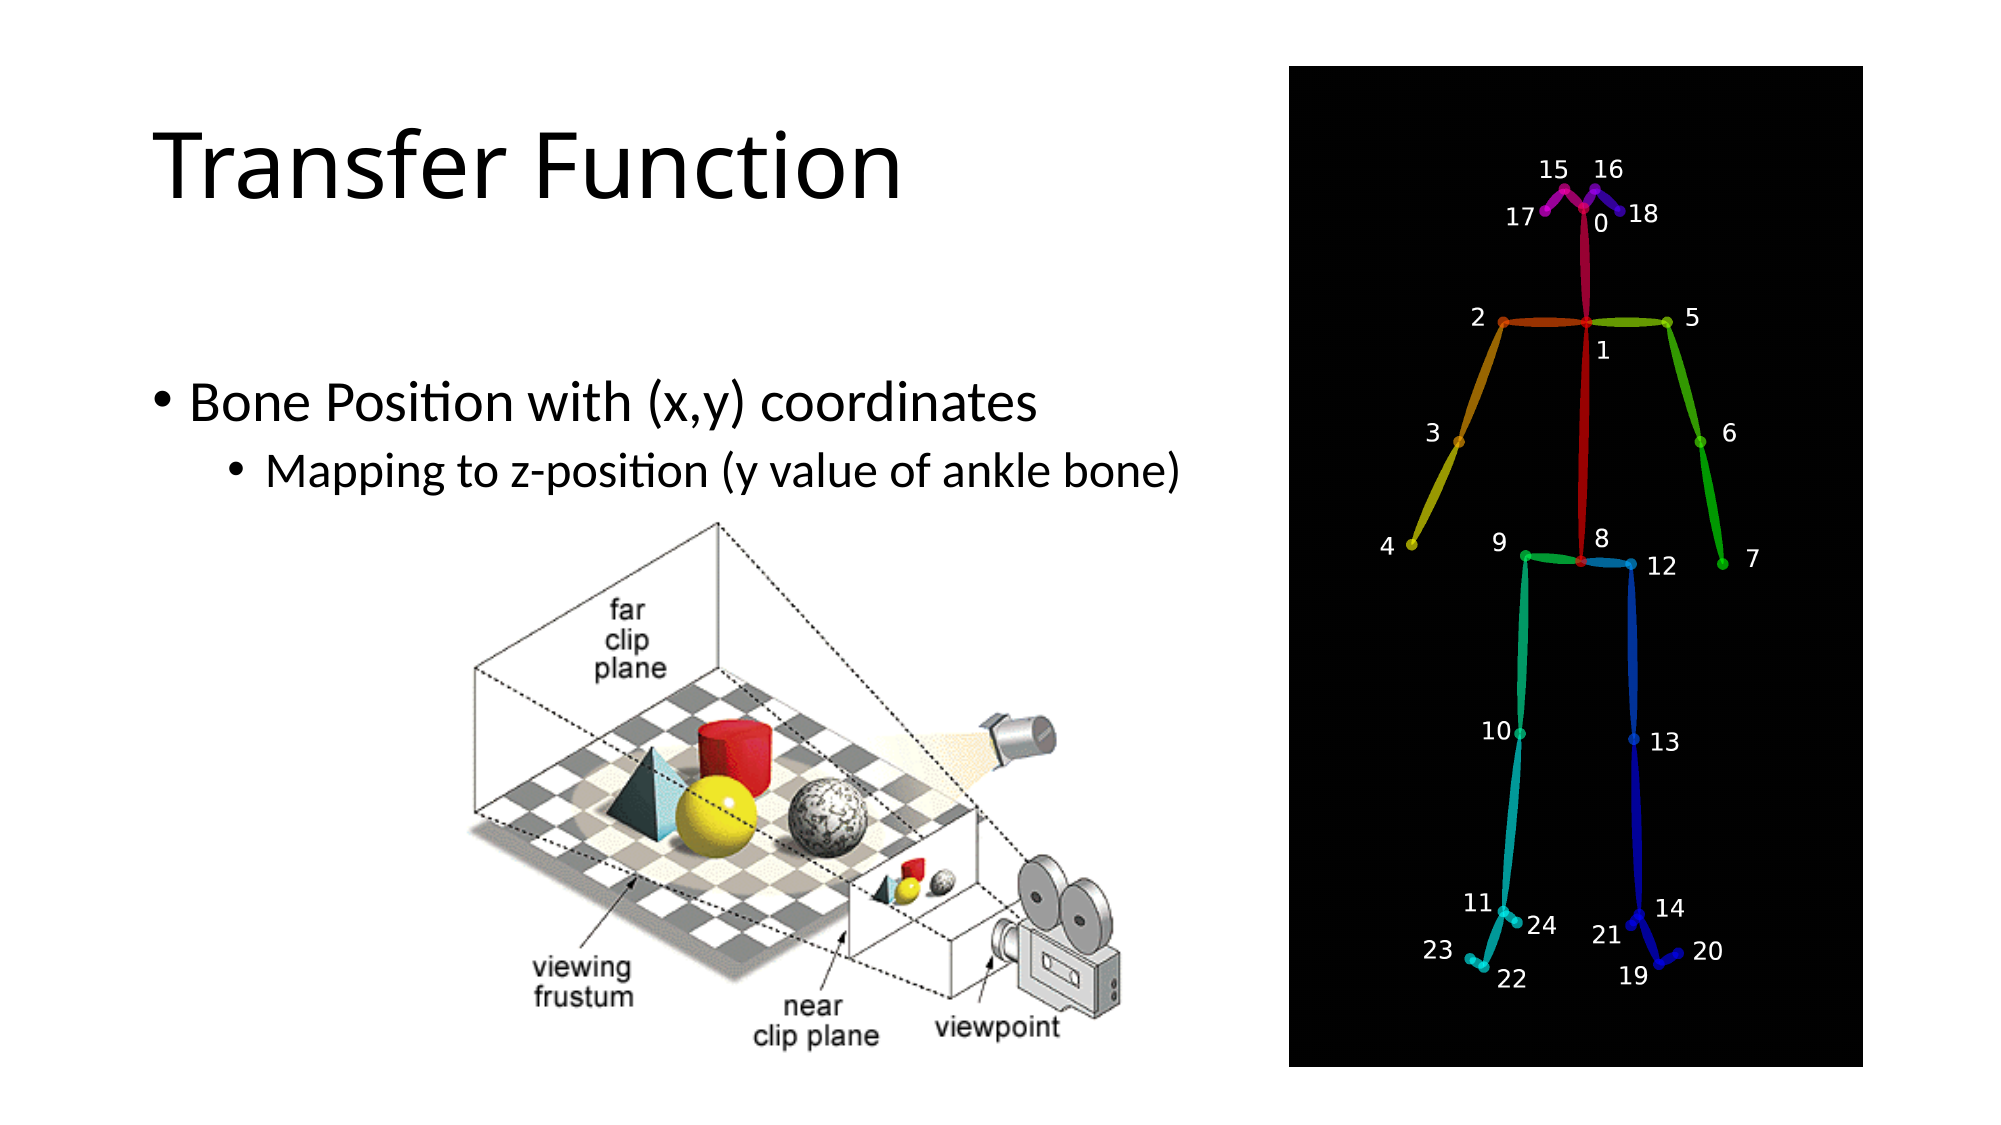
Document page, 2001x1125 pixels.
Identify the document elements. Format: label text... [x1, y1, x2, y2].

title Transfer Function [137, 59, 1863, 278]
picture [448, 505, 1154, 1067]
picture [1289, 66, 1863, 1067]
list Bone Position with (x,y) coordinates Mapping to z-position (y value of ankle bone) [137, 363, 1289, 1014]
